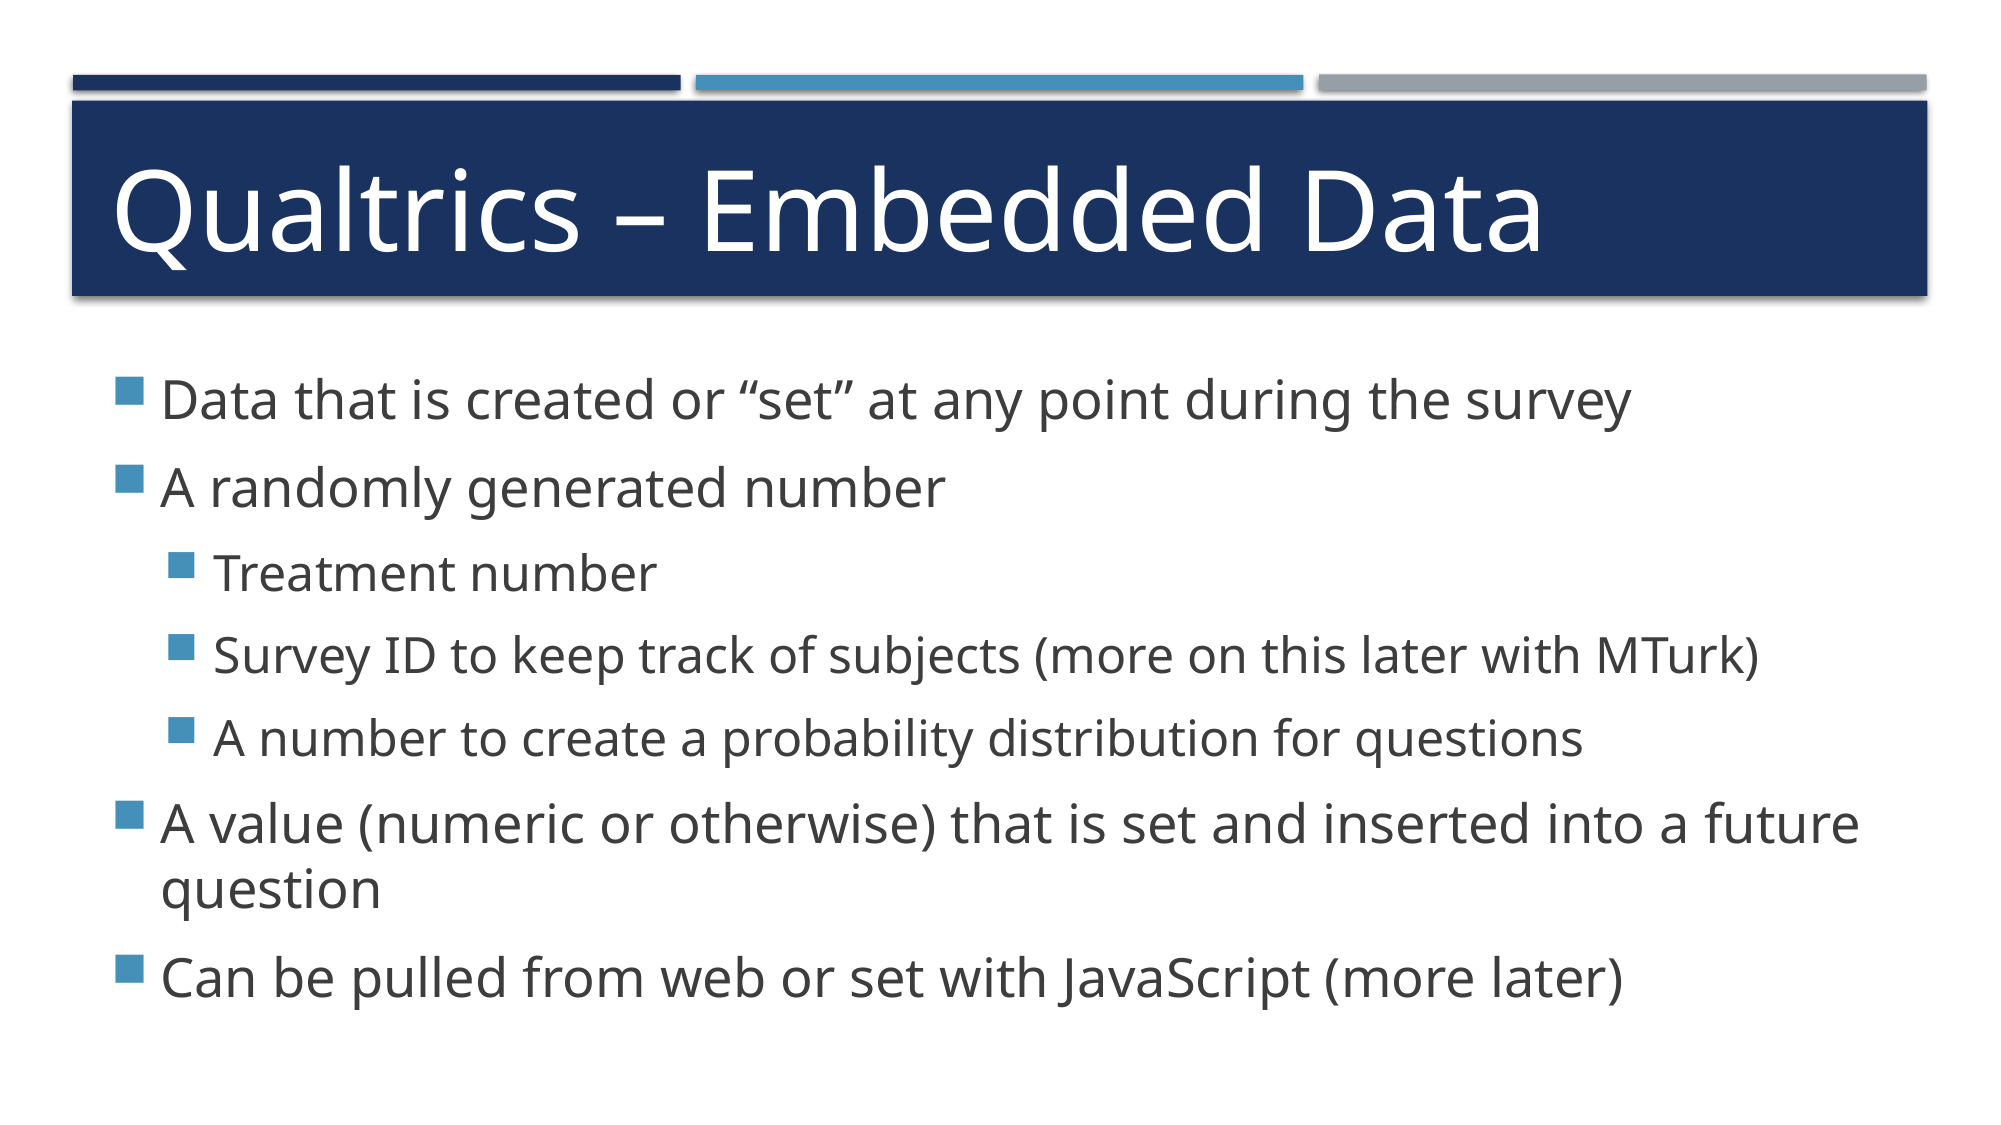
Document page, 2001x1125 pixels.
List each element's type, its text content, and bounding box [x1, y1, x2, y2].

title Qualtrics – Embedded Data [95, 115, 1905, 282]
list Data that is created or “set” at any point during the survey A randomly generated number Treatment number Survey ID to keep track of subjects (more on this later with MTurk) A number to create a probability distribution for questions A value (numeric or otherwise) that is set and inserted into a future question Can be pulled from web or set with JavaScript (more later) [95, 357, 1905, 1029]
